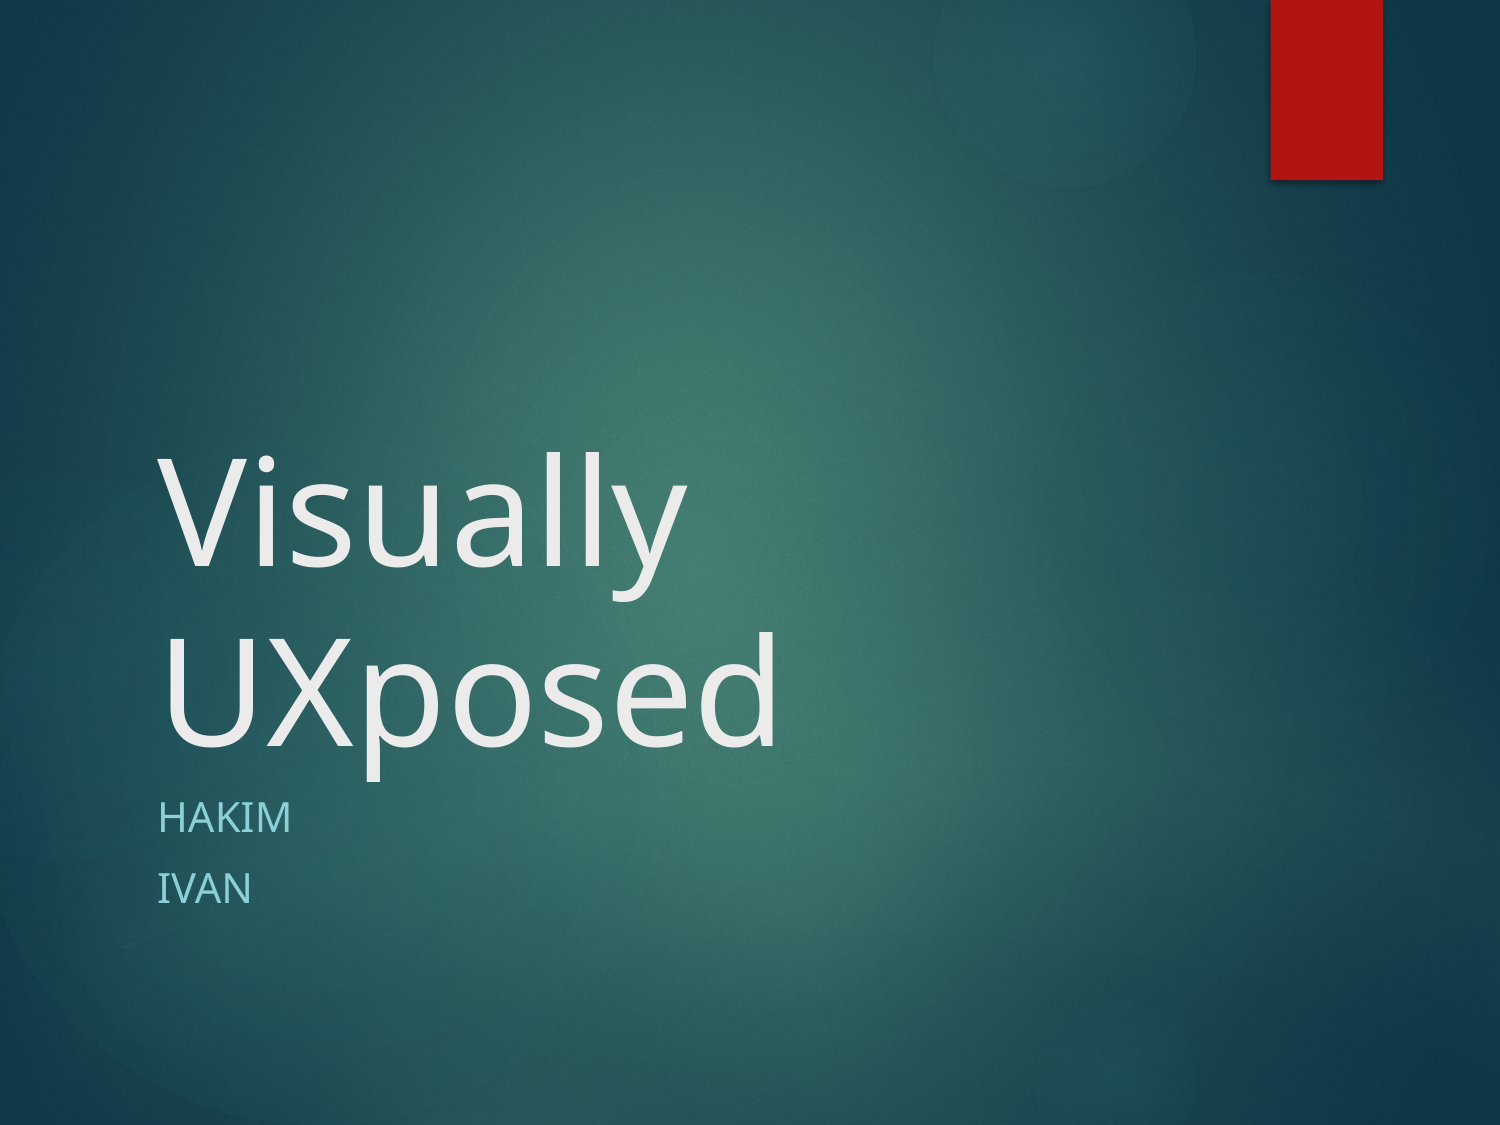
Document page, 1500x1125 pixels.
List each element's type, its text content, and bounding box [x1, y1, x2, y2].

title Visually UXposed [142, 237, 1229, 783]
subtitle hAkim Ivan [142, 783, 1229, 925]
